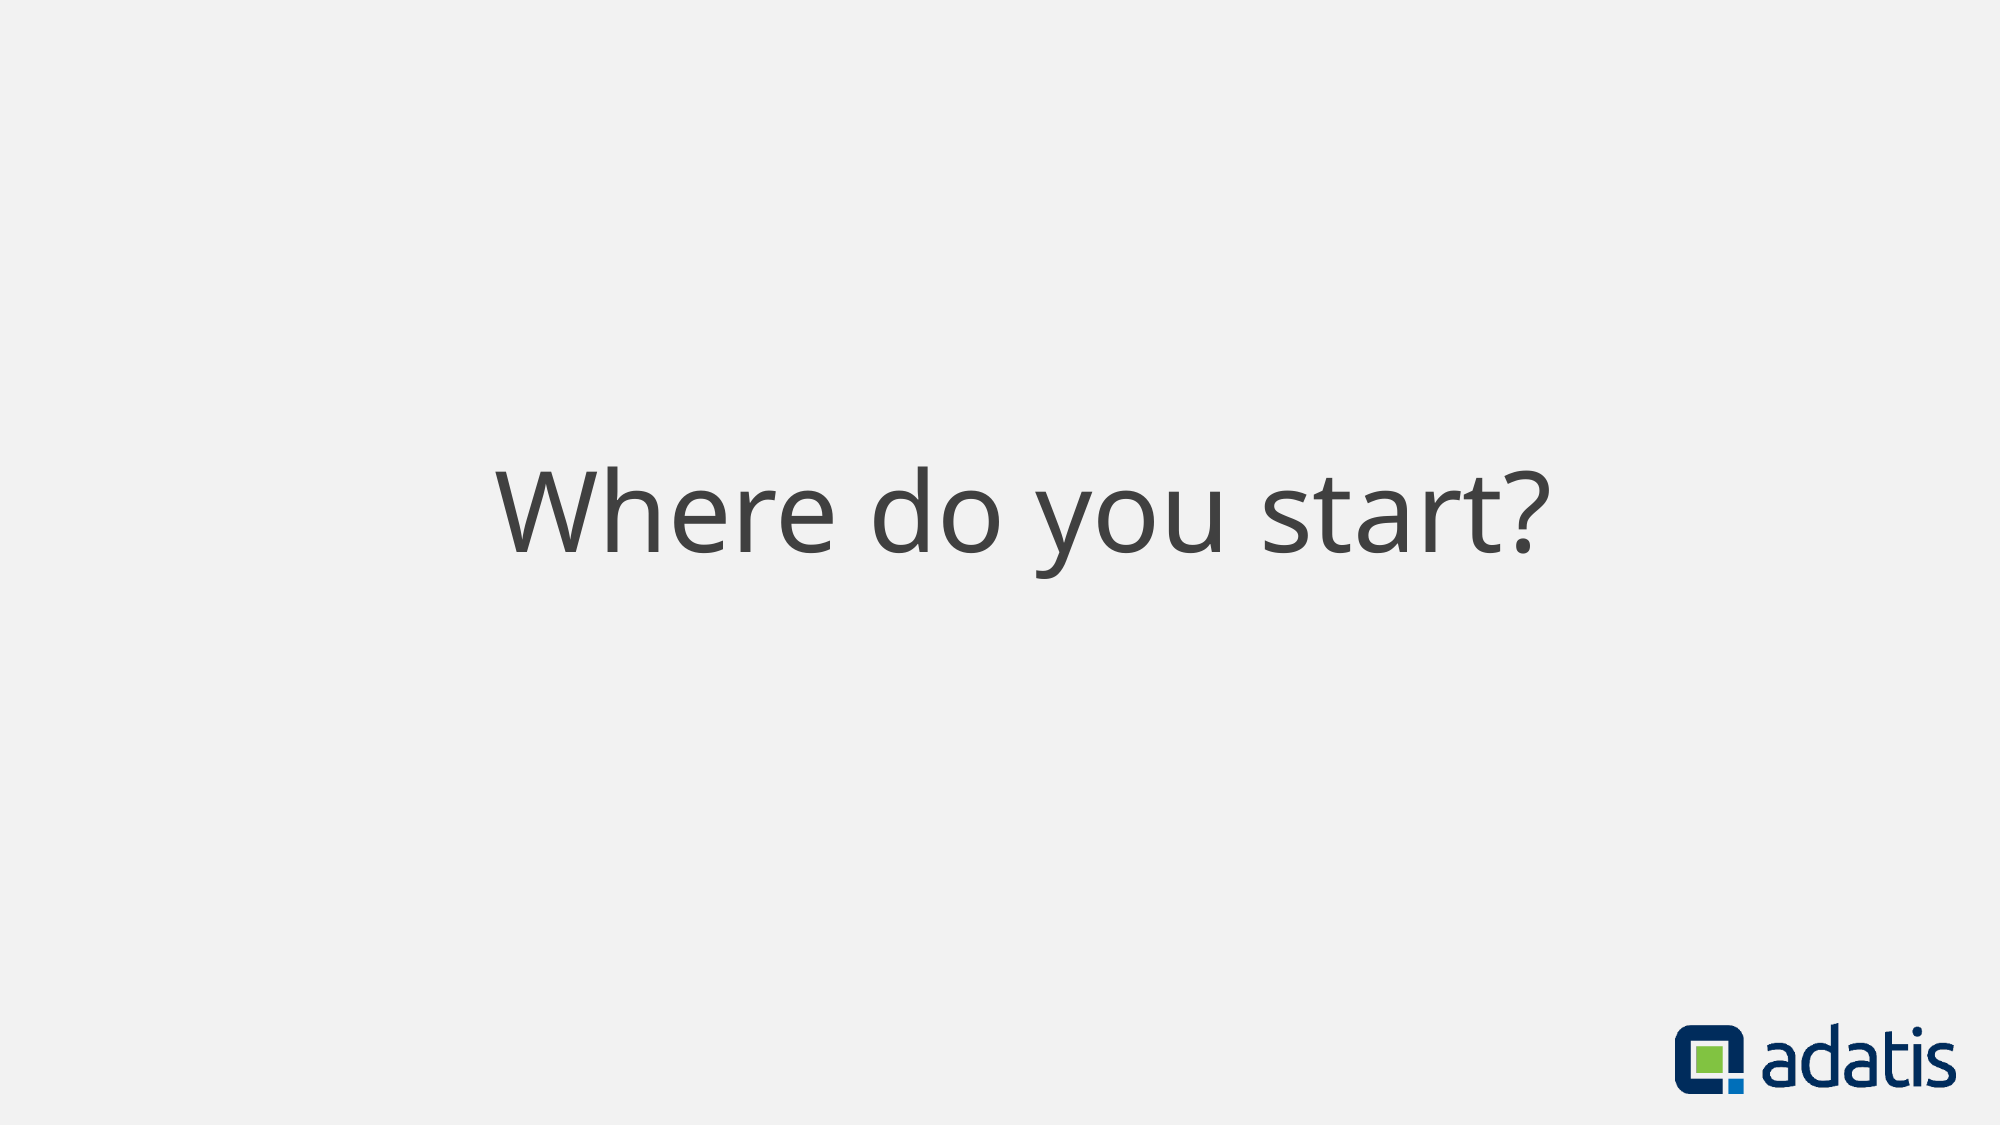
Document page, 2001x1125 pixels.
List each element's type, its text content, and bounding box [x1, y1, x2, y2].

text_box Where do you start? [90, 432, 1957, 776]
picture [1675, 1023, 1956, 1094]
